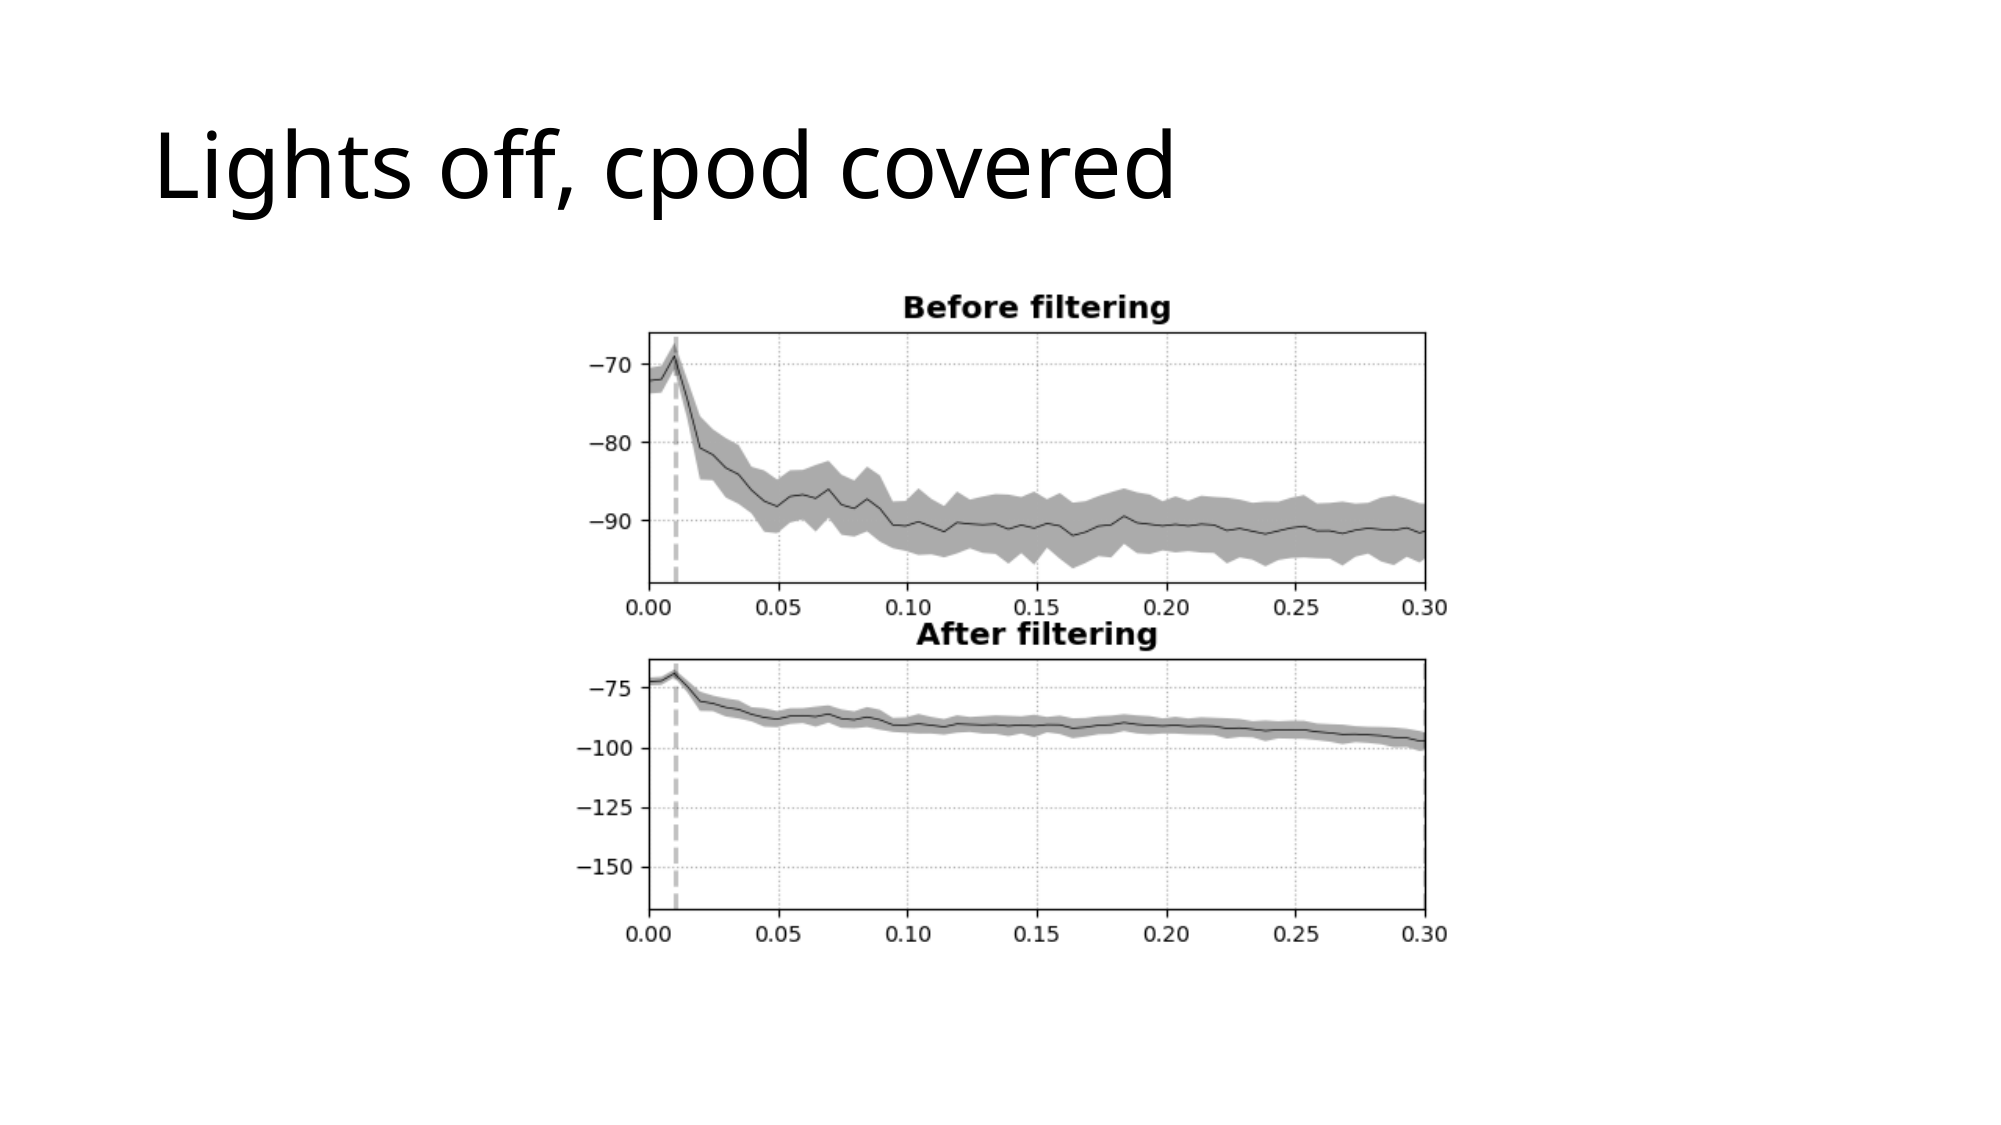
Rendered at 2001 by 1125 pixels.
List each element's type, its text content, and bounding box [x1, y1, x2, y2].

title Lights off, cpod covered [137, 59, 1863, 278]
picture [565, 247, 1461, 968]
